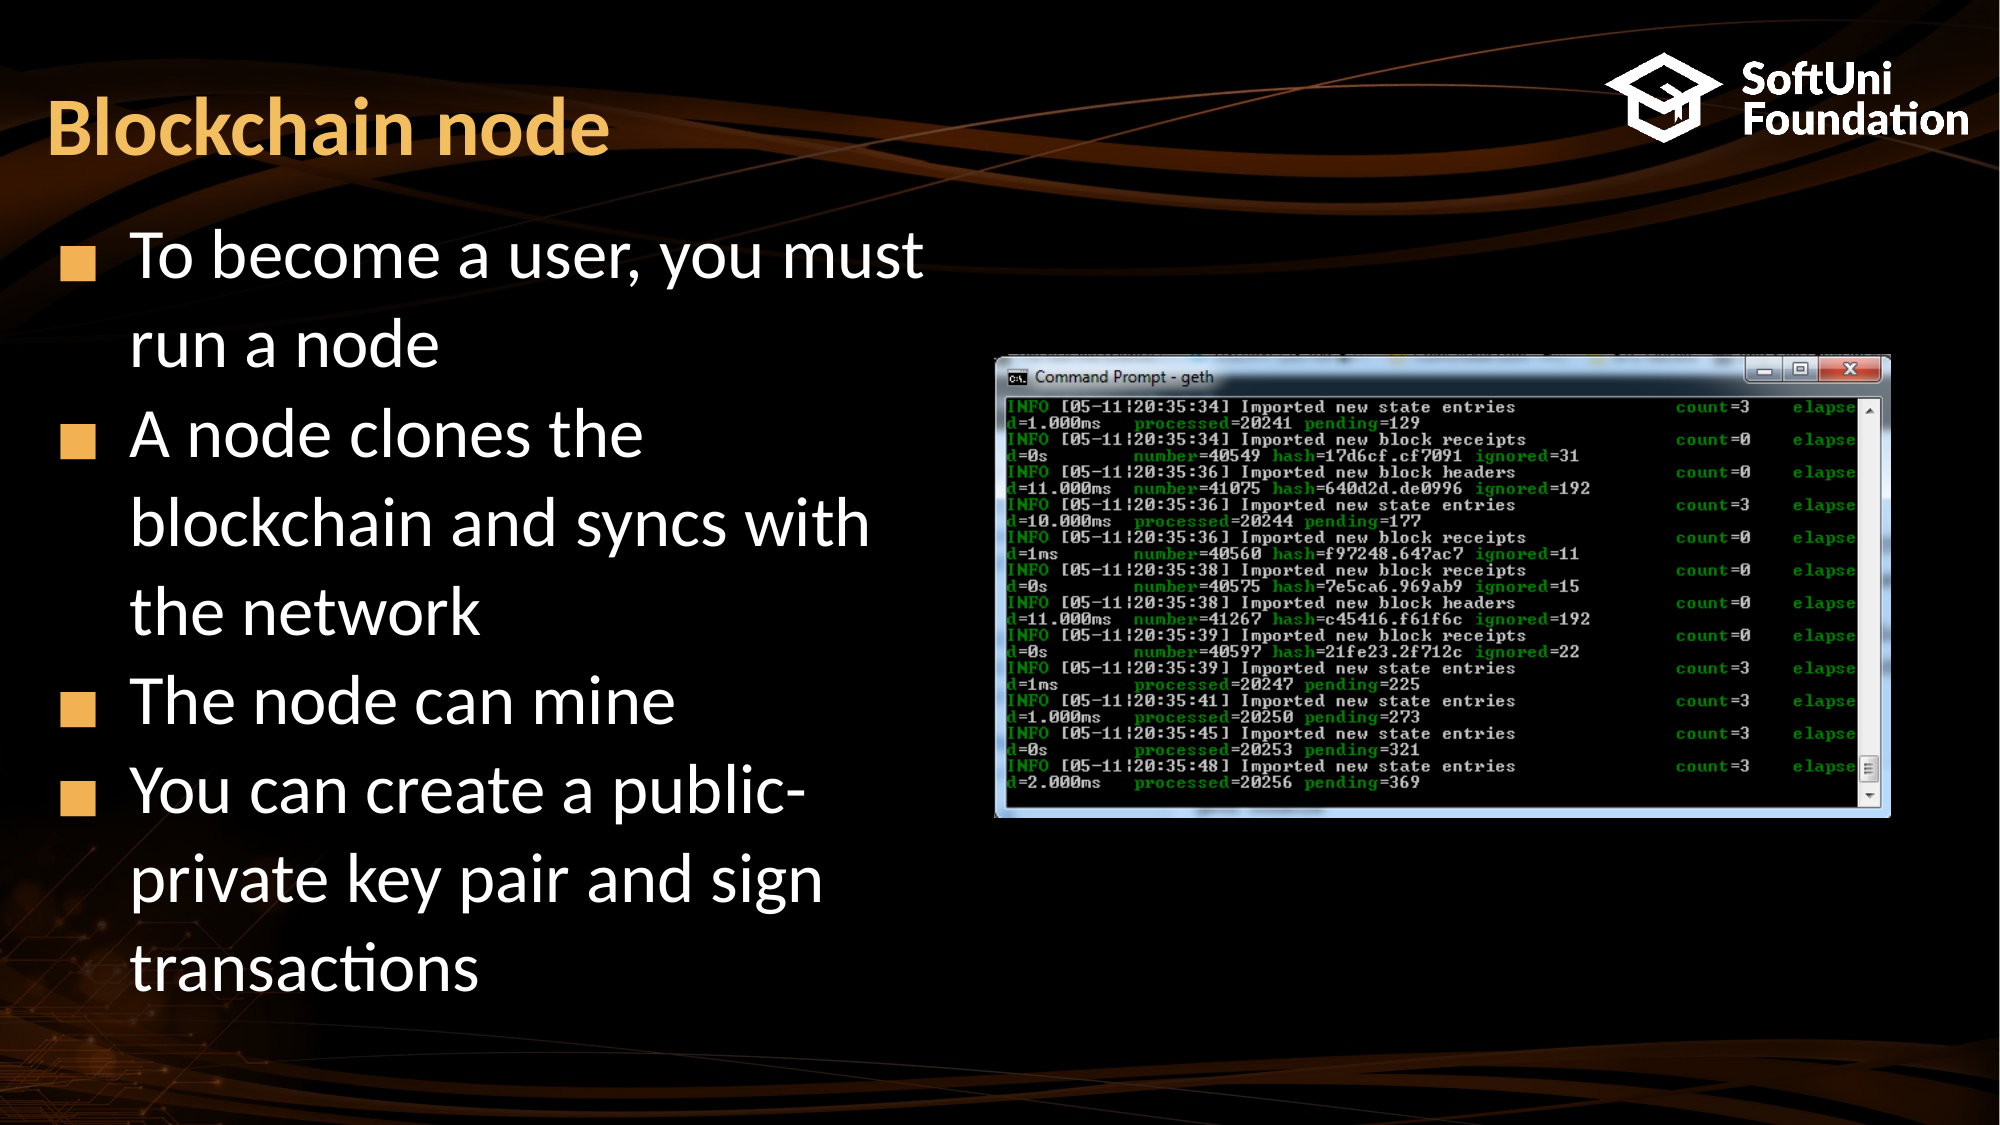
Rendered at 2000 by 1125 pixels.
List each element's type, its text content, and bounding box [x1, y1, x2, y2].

picture [0, 0, 2000, 1125]
title Blockchain node [30, 6, 1602, 189]
list To become a user, you must run a node A node clones the blockchain and syncs with the network The node can mine You can create a public-private key pair and sign transactions [31, 189, 949, 1103]
